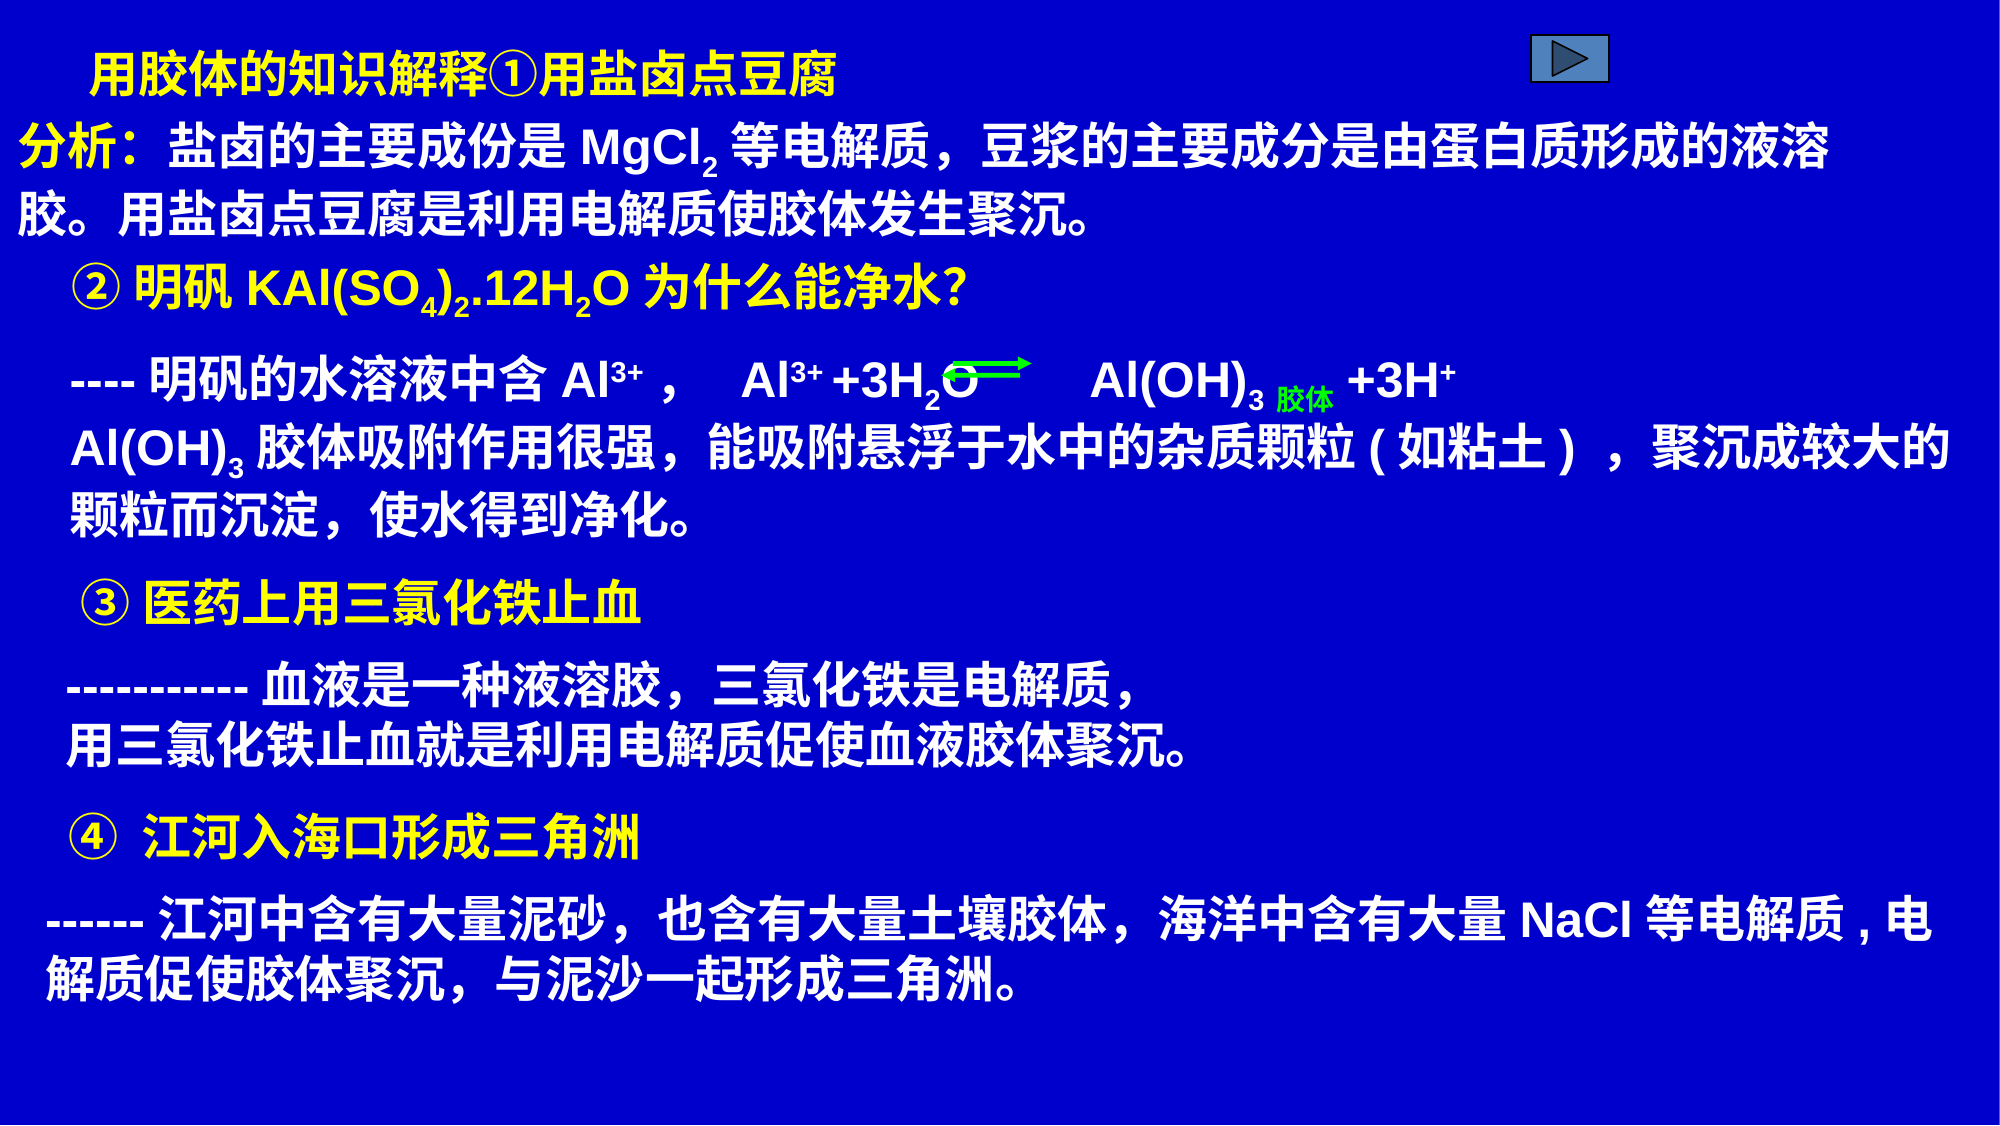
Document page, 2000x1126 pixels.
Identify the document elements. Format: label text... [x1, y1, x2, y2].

text_box ------江河中含有大量泥砂，也含有大量土壤胶体，海洋中含有大量NaCl等电解质,电解质促使胶体聚沉，与泥沙一起形成三角洲。 [27, 878, 1957, 1077]
text_box -----------血液是一种液溶胶，三氯化铁是电解质， 用三氯化铁止血就是利用电解质促使血液胶体聚沉。 [47, 644, 1234, 783]
text_box ②明矾KAl(SO4)2.12H2O为什么能净水？ [53, 252, 1061, 333]
text_box ④ 江河入海口形成三角洲 [50, 796, 1106, 875]
text_box ③医药上用三氯化铁止血 [62, 608, 1133, 641]
text_box [1531, 35, 1610, 82]
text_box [54, 339, 2000, 598]
text_box 用胶体的知识解释①用盐卤点豆腐 [74, 35, 1074, 105]
text_box 分析：盐卤的主要成份是MgCl2等电解质，豆浆的主要成分是由蛋白质形成的液溶胶。用盐卤点豆腐是利用电解质使胶体发生聚沉。 [0, 105, 1891, 252]
